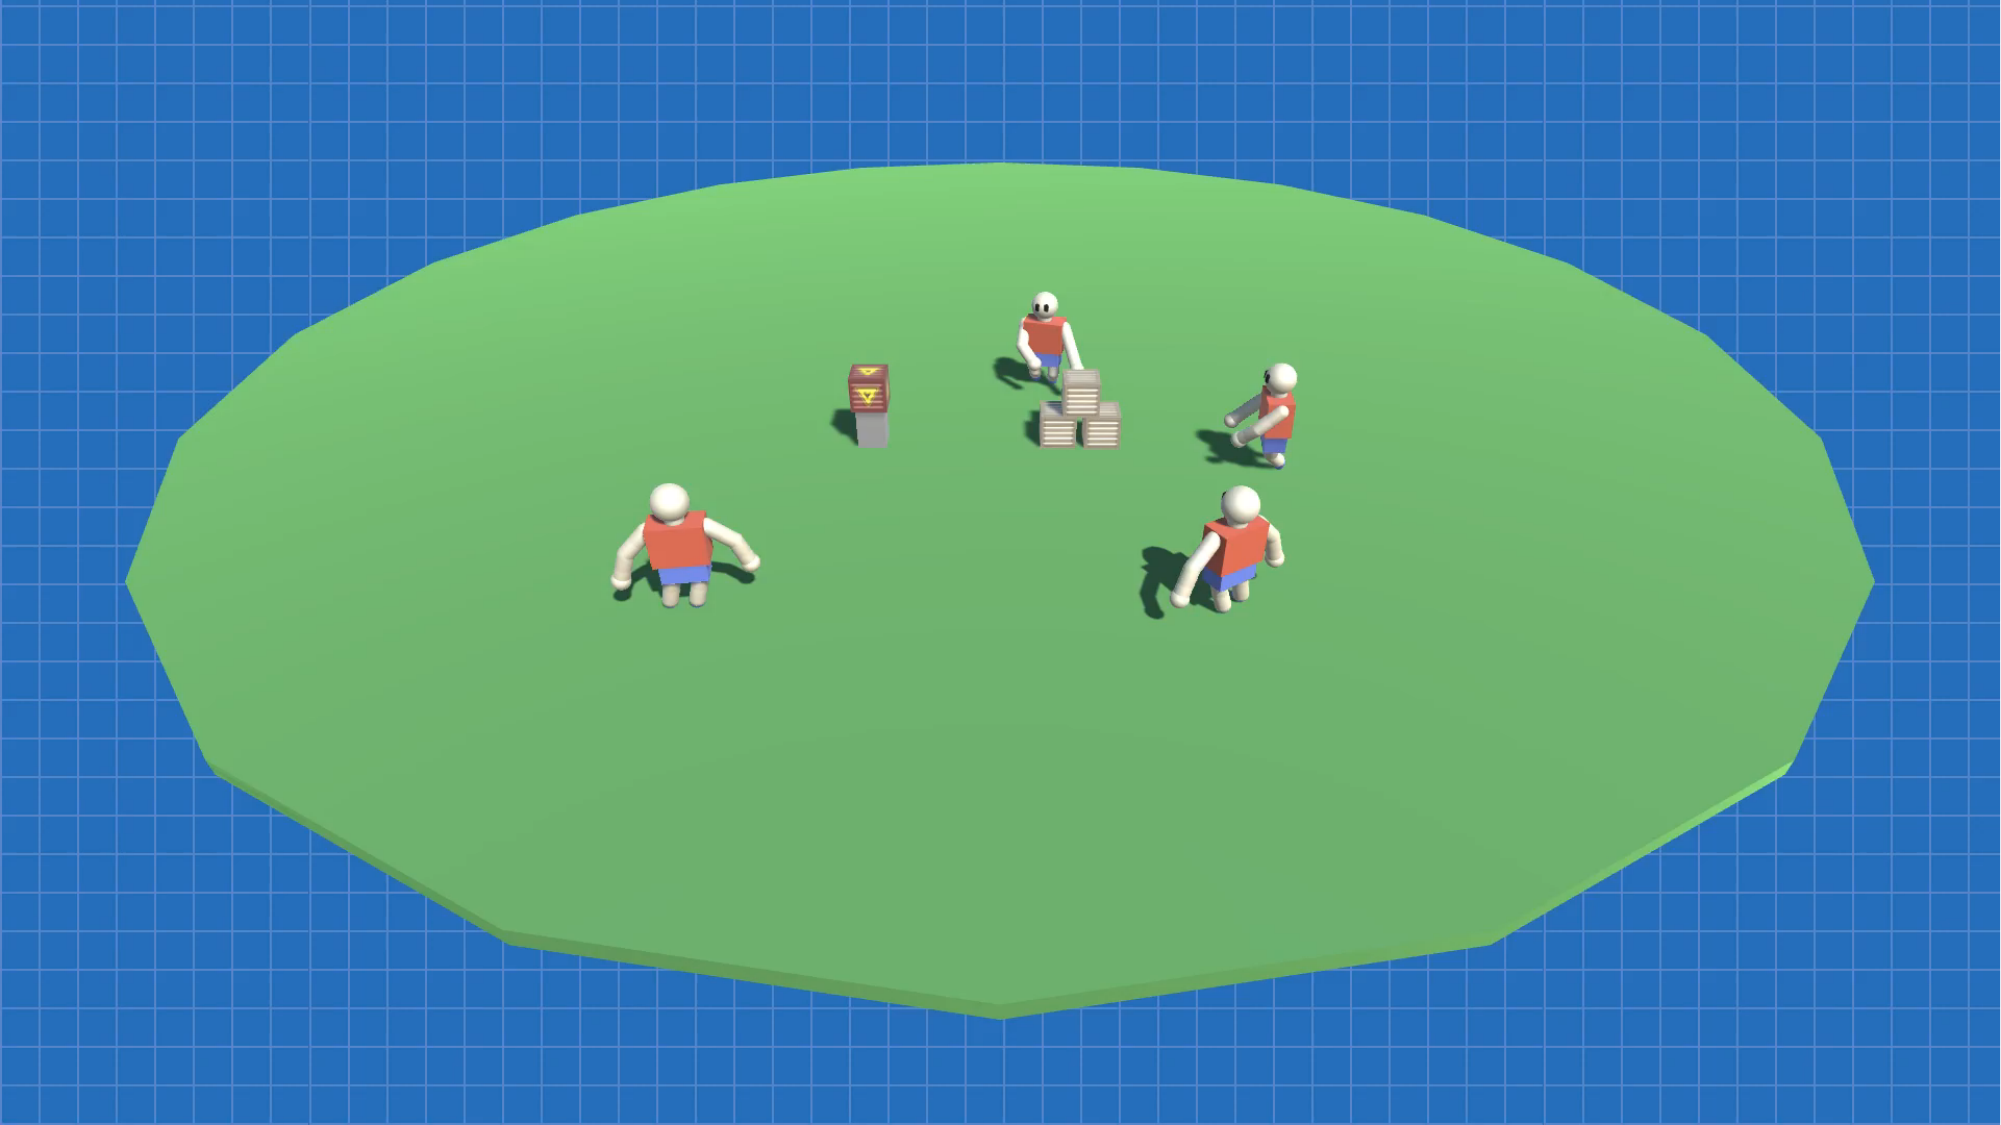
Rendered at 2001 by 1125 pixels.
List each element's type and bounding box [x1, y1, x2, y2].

text_box [0, 0, 2000, 1125]
